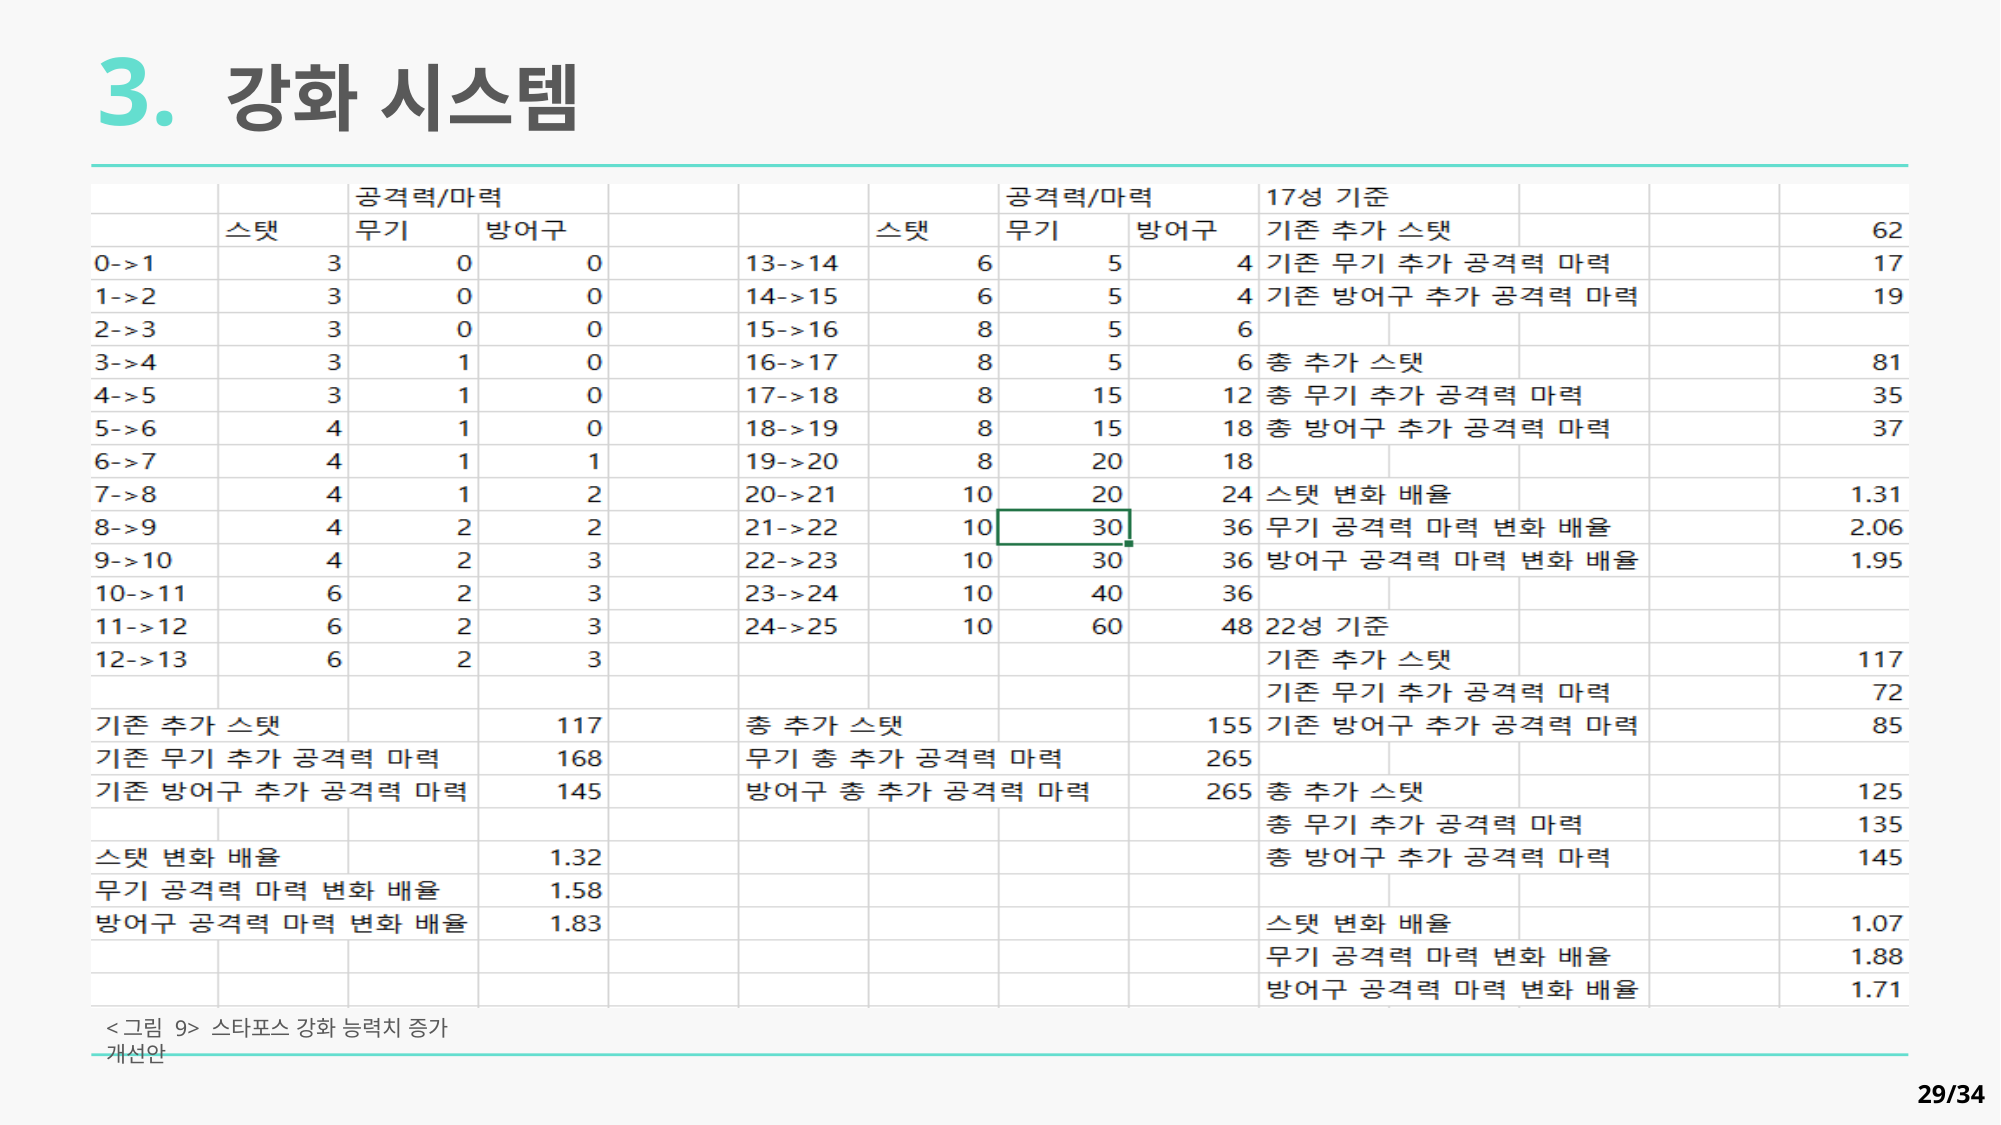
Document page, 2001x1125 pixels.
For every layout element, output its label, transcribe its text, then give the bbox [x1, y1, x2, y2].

text_box [90, 163, 1909, 168]
text_box [515, 1052, 1909, 1057]
slide_number 29/34 [1550, 1065, 2000, 1125]
picture [91, 184, 1909, 1008]
text_box 3. 강화 시스템 [82, 23, 597, 152]
text_box <그림 9> 스타포스 강화 능력치 증가 개선안 [91, 1008, 515, 1075]
